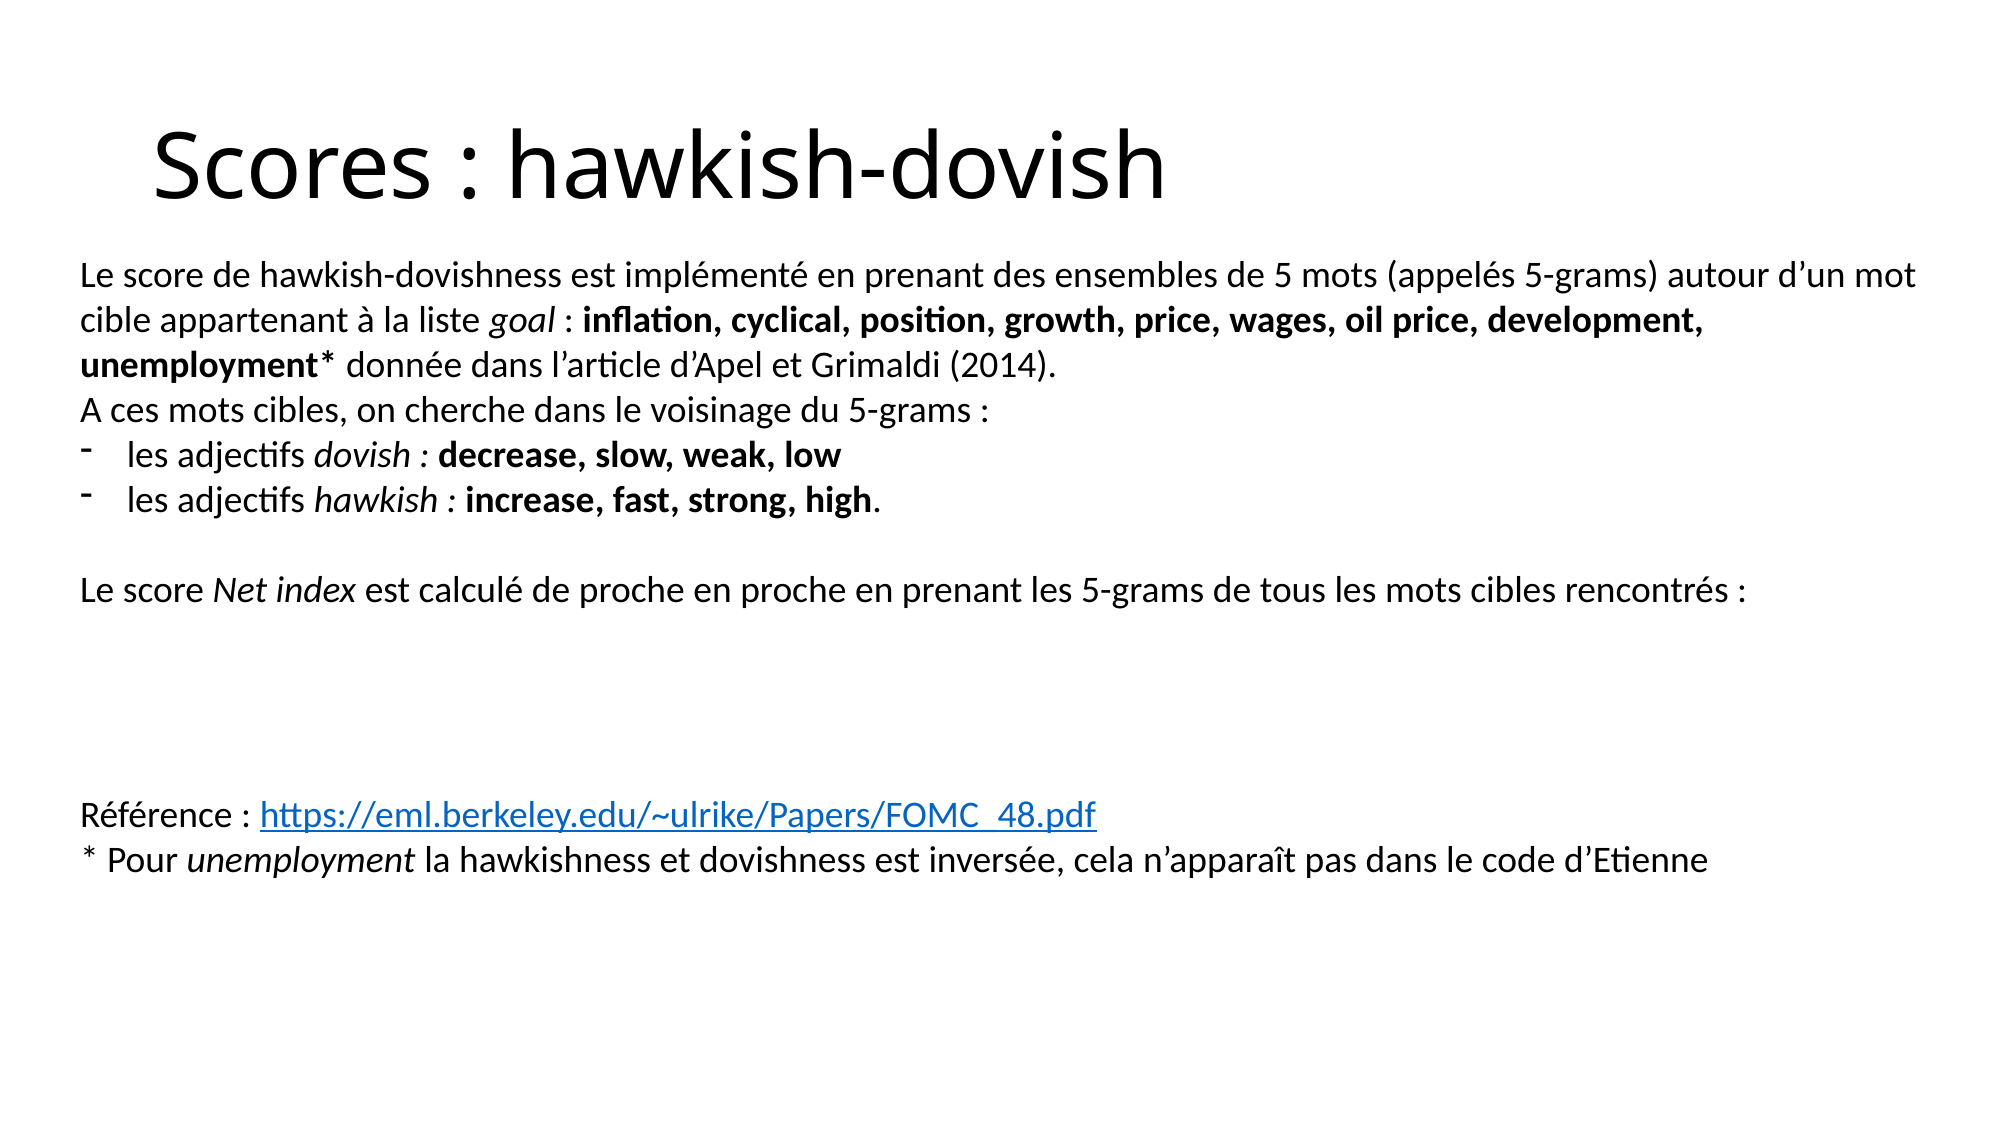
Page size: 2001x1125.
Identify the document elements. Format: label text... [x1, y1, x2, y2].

title Scores : hawkish-dovish [137, 59, 1863, 278]
